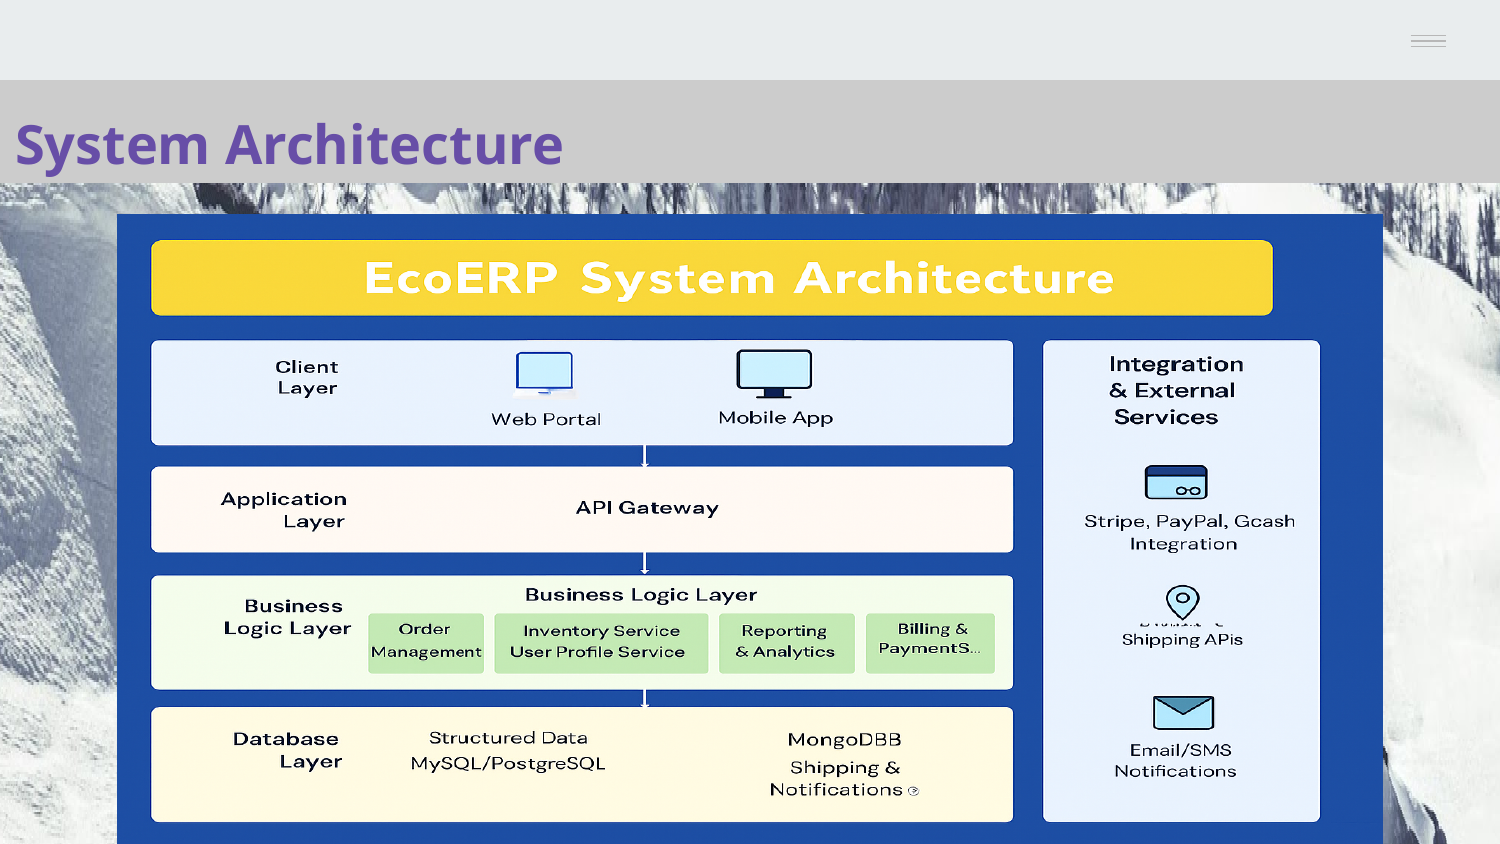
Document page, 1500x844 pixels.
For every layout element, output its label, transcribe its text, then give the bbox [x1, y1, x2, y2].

picture [0, 183, 1500, 844]
title System Architecture [0, 95, 1262, 181]
